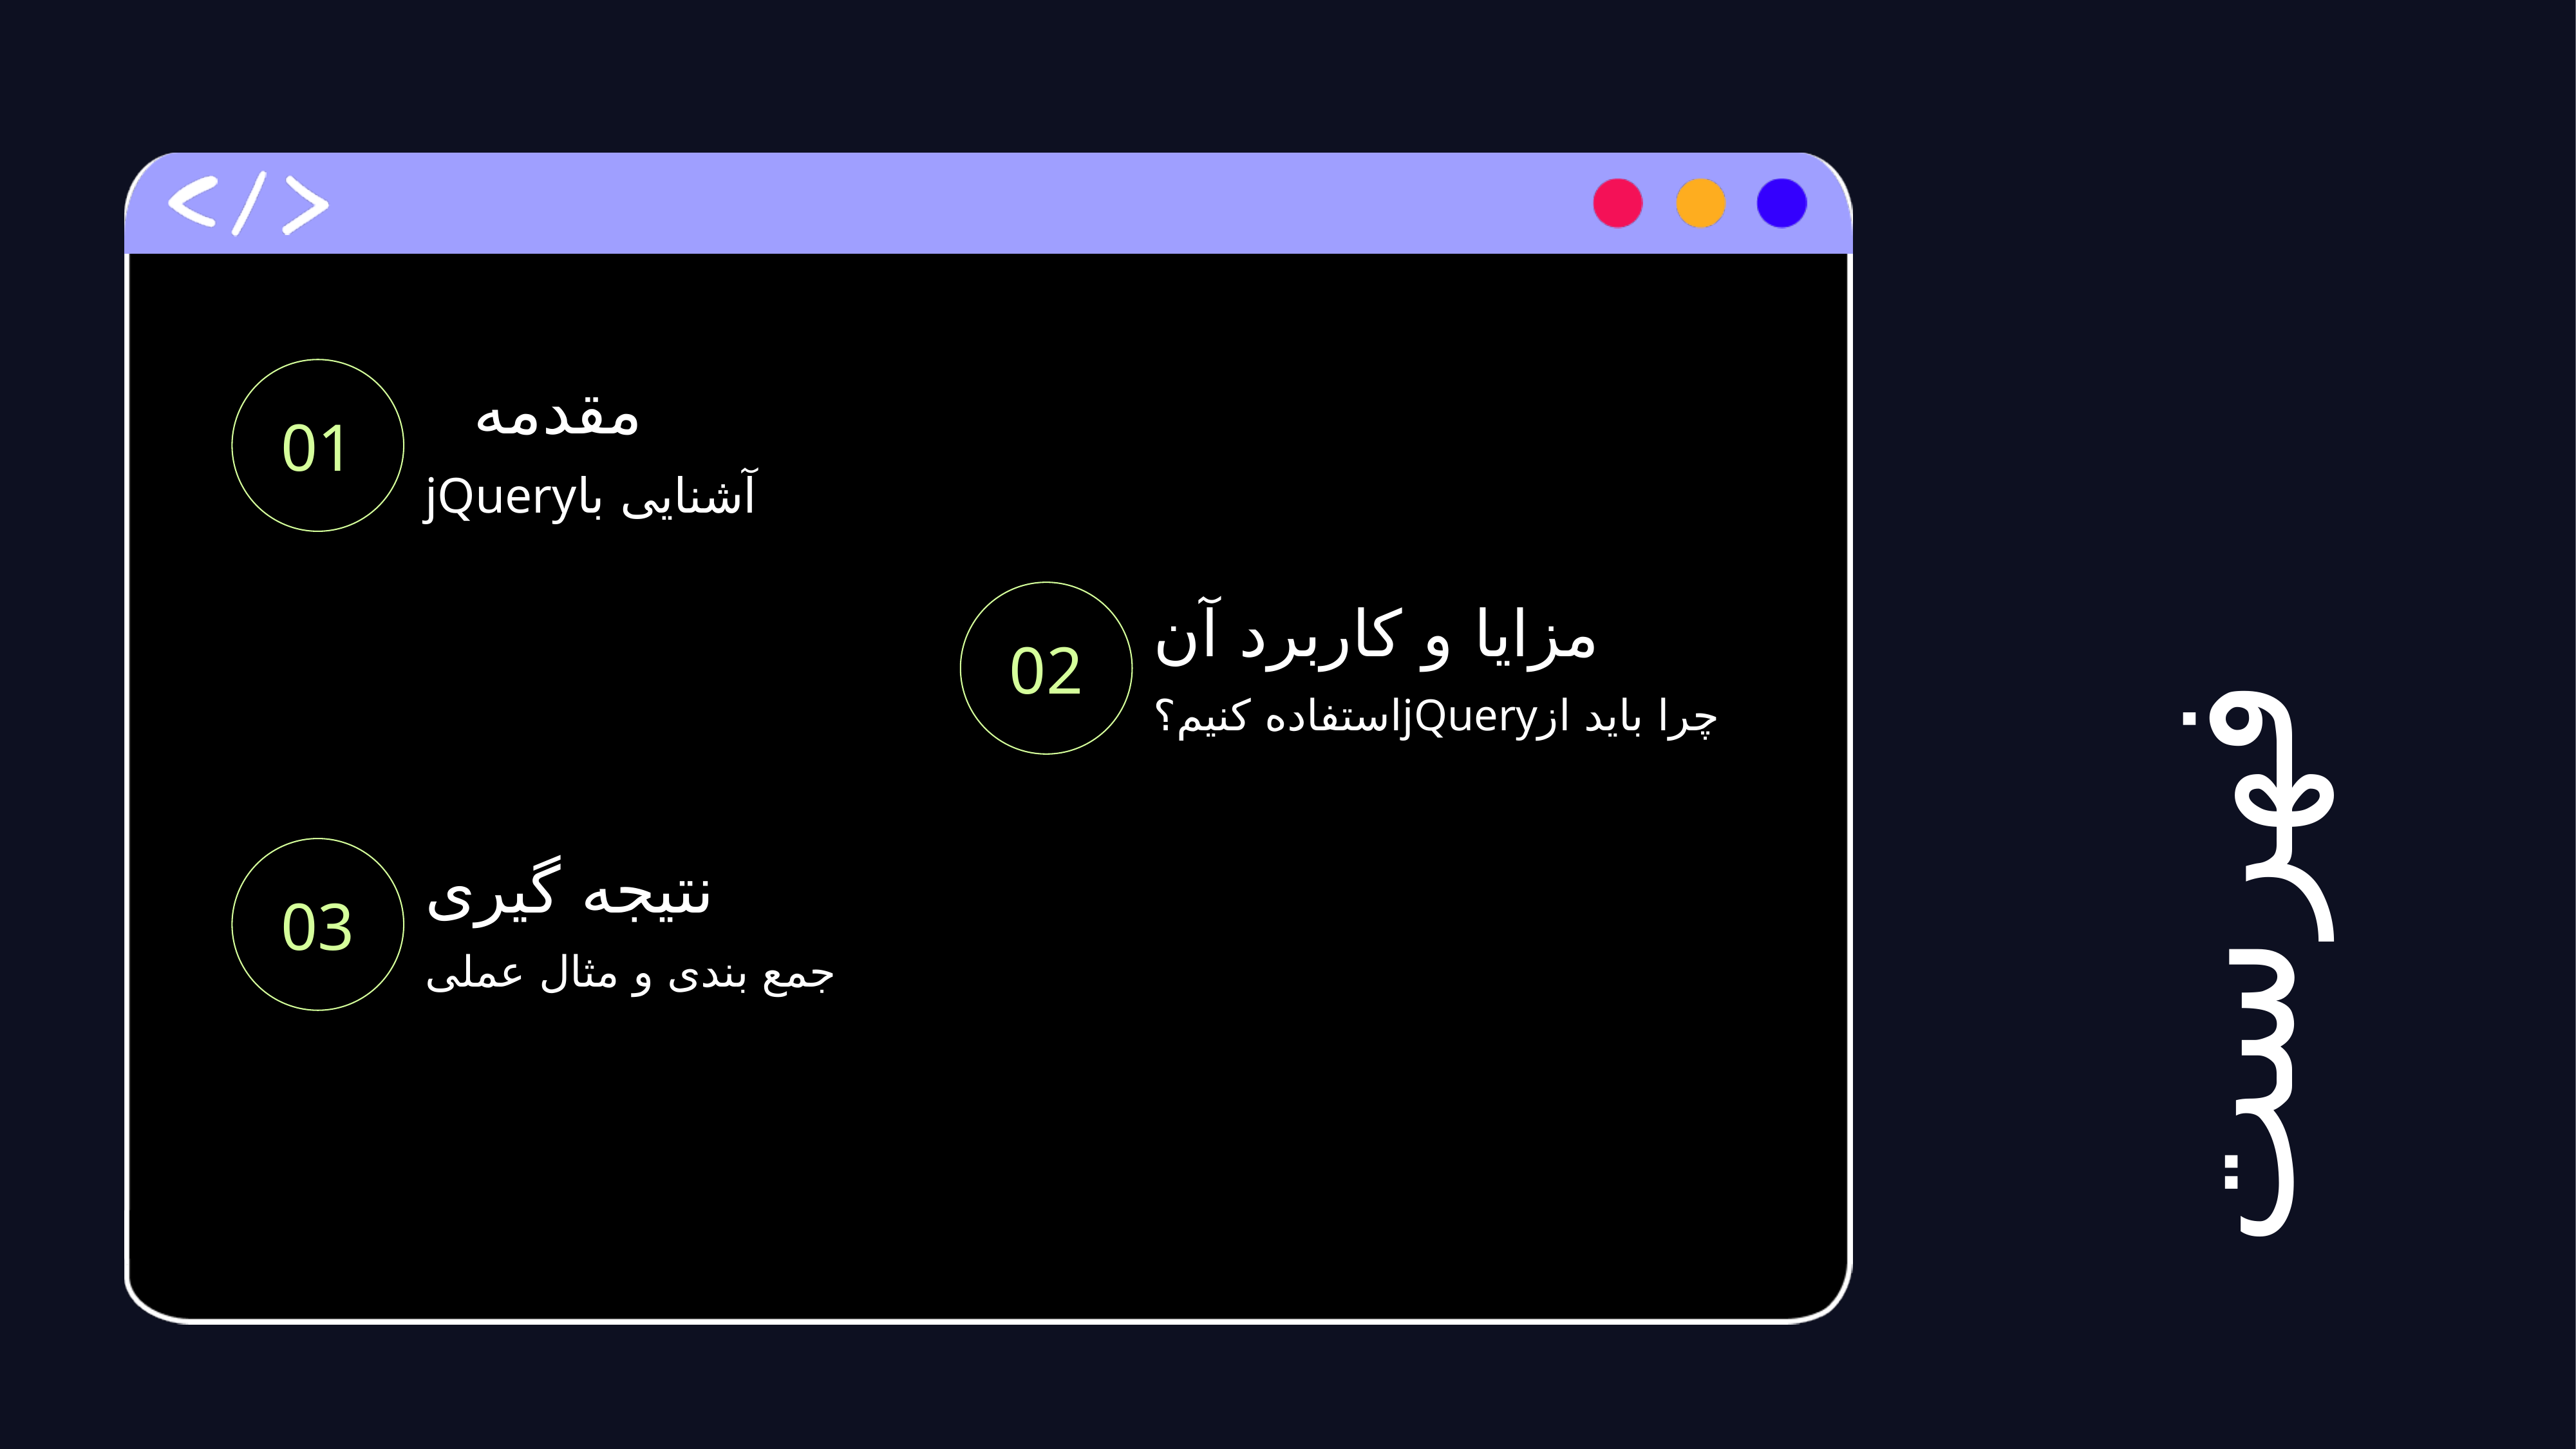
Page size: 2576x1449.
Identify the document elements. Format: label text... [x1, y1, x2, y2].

text_box فهرست [2120, 977, 2364, 1248]
picture [0, 0, 2576, 1449]
text_box فهرست [2120, 260, 2364, 976]
